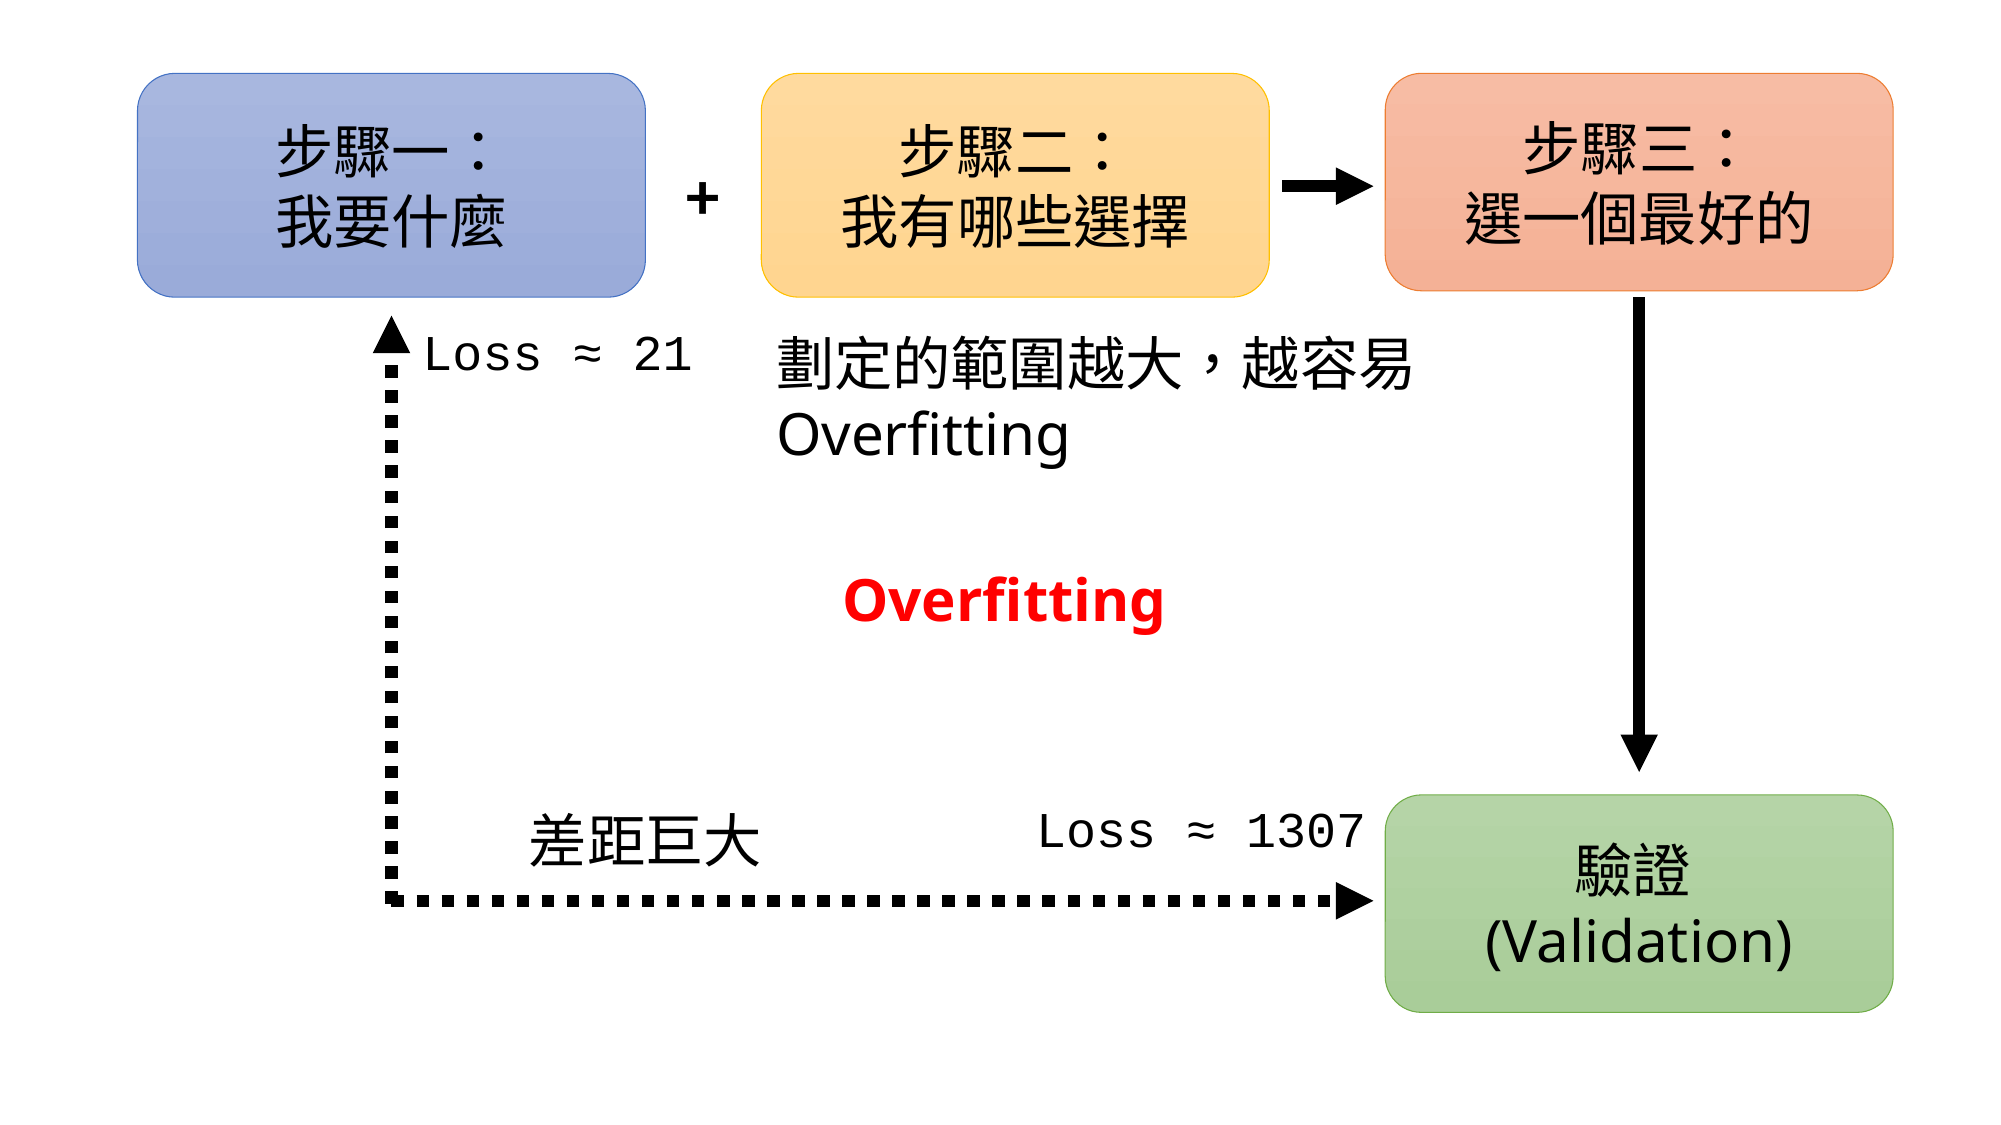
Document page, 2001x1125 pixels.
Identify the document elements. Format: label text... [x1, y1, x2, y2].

text_box + [634, 145, 773, 240]
text_box Overfitting [804, 556, 1220, 641]
text_box 驗證 (Validation) [1384, 794, 1894, 1013]
text_box 差距巨大 [437, 796, 854, 882]
text_box Loss ≈ 21 [407, 312, 862, 388]
text_box 步驟一： 我要什麼 [136, 72, 646, 298]
text_box 步驟二： 我有哪些選擇 [760, 72, 1270, 298]
text_box Loss ≈ 1307 [1021, 789, 1419, 865]
text_box 步驟三： 選一個最好的 [1384, 72, 1894, 292]
text_box 劃定的範圍越大，越容易 Overfitting [761, 319, 1469, 475]
